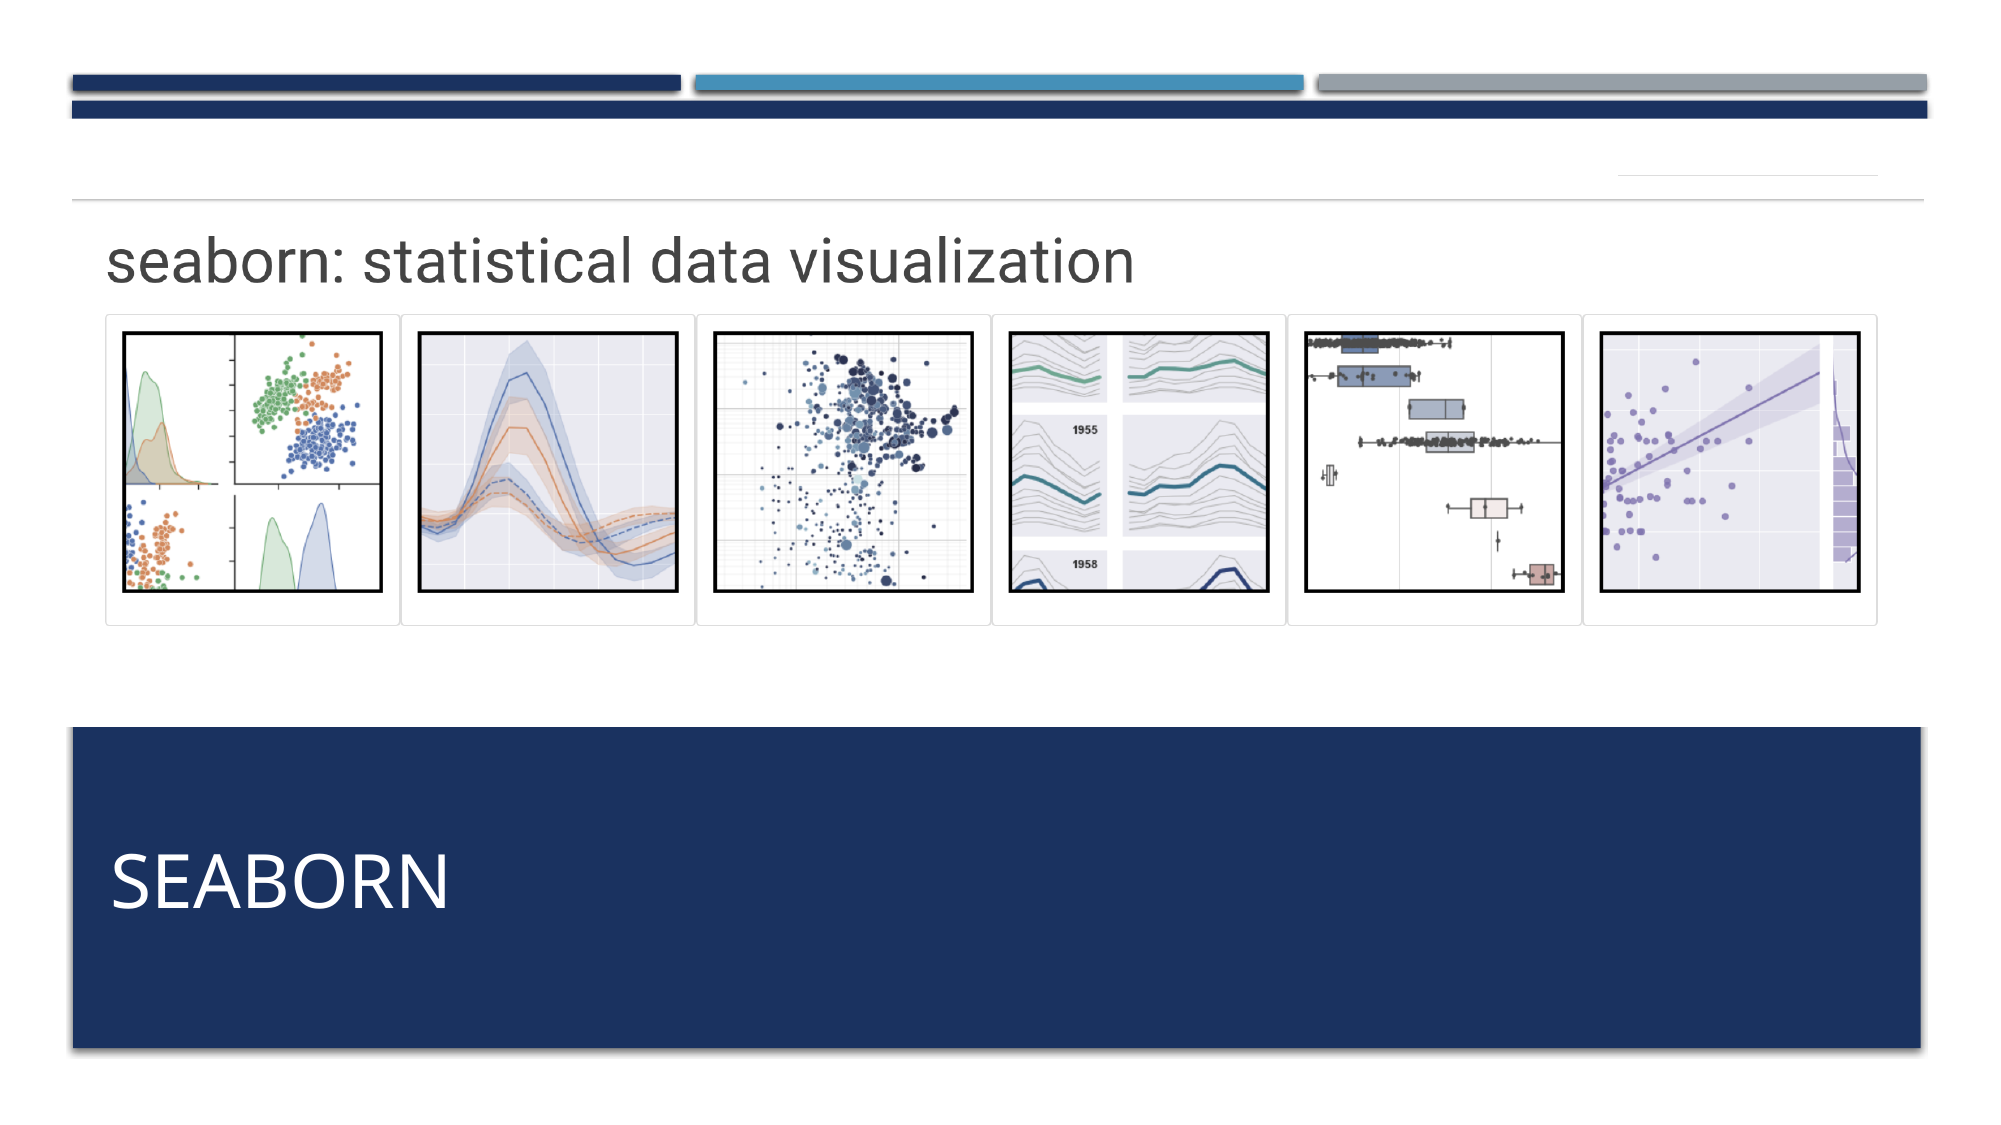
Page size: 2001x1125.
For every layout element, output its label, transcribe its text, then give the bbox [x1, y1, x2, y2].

text_box [0, 117, 2000, 729]
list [72, 172, 1925, 651]
text_box [72, 74, 682, 92]
title seaborn [95, 756, 1899, 932]
text_box [1318, 73, 1928, 92]
text_box [695, 74, 1304, 91]
text_box [72, 729, 1922, 1049]
